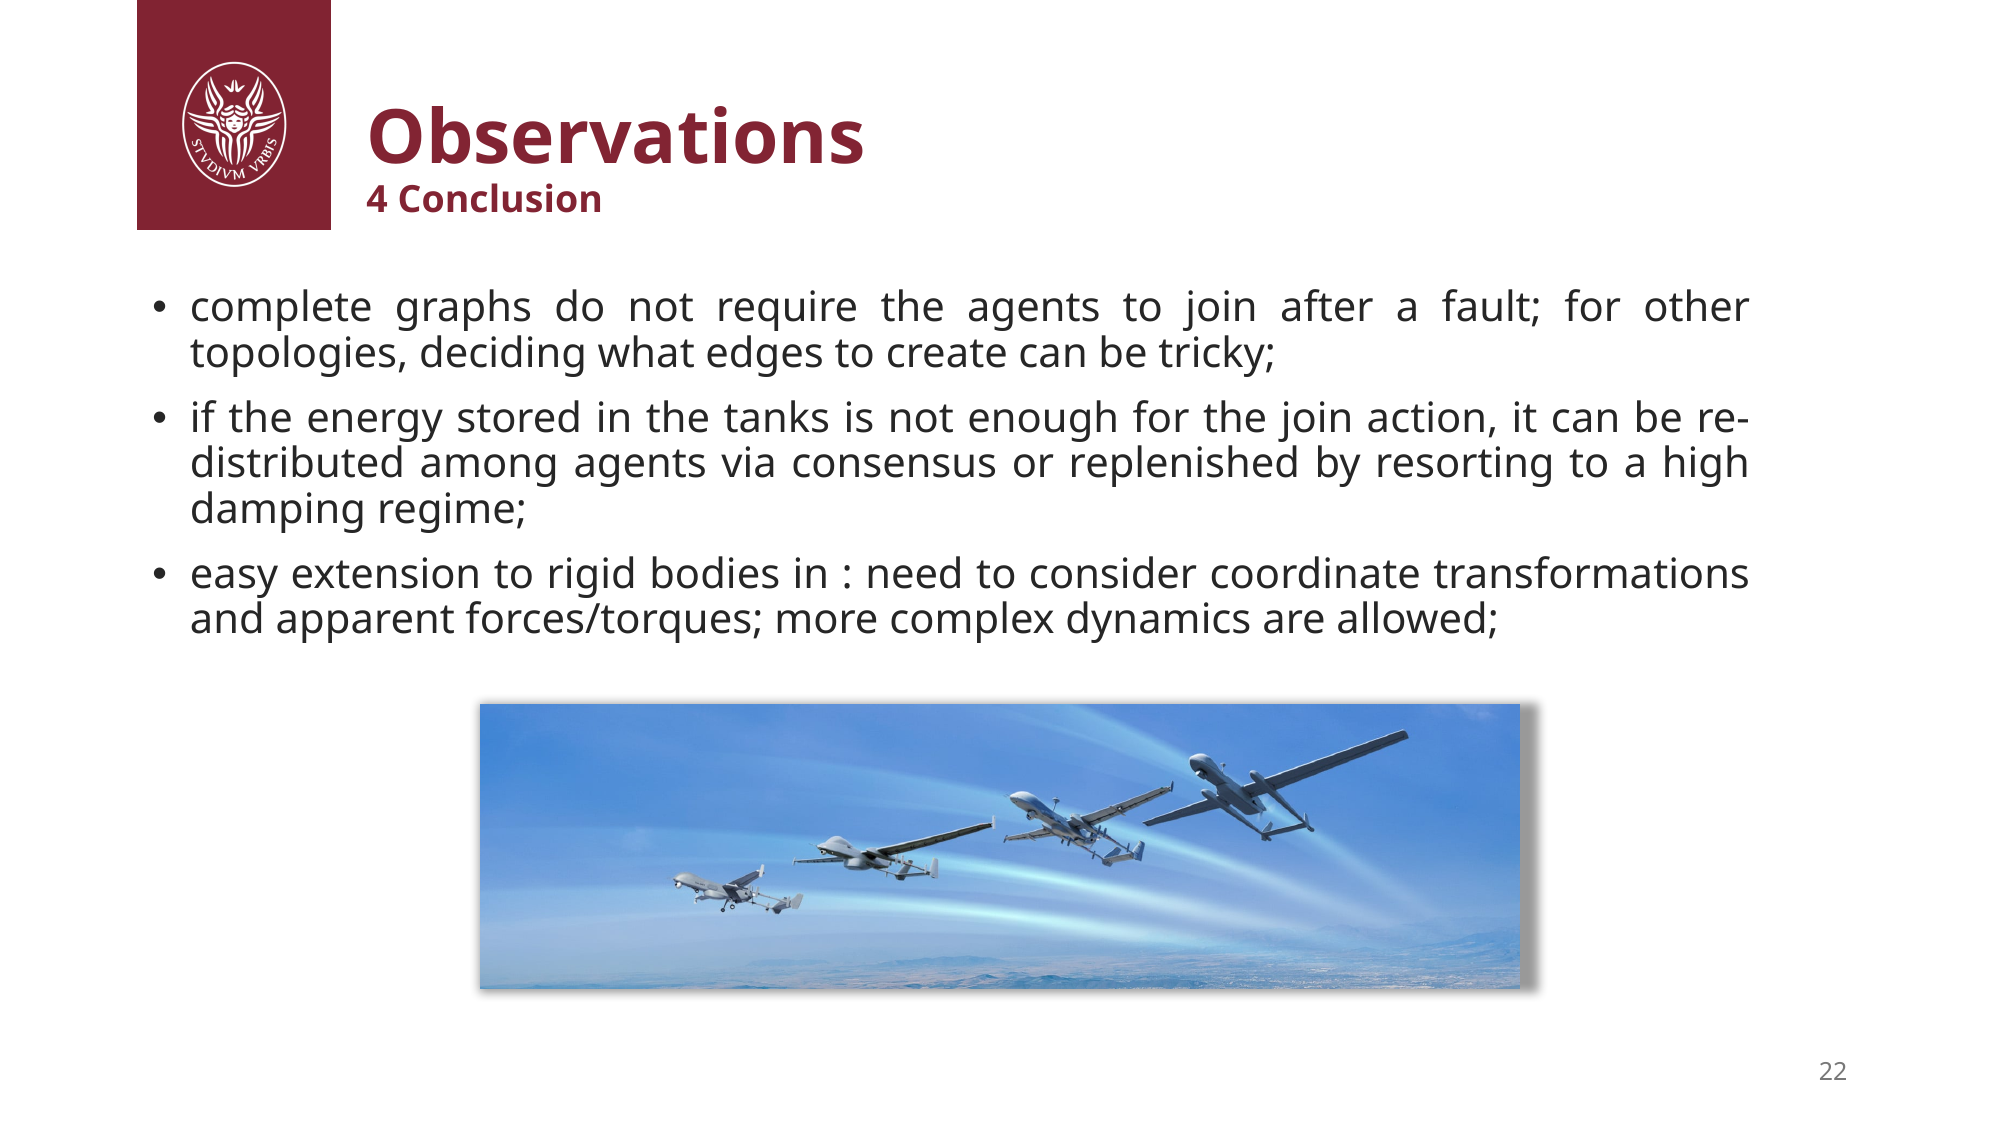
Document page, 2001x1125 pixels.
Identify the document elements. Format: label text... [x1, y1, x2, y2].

picture [479, 703, 1521, 990]
slide_number 22 [1412, 1042, 1863, 1103]
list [136, 0, 331, 230]
title Observations 4 Conclusion [351, 0, 1884, 228]
